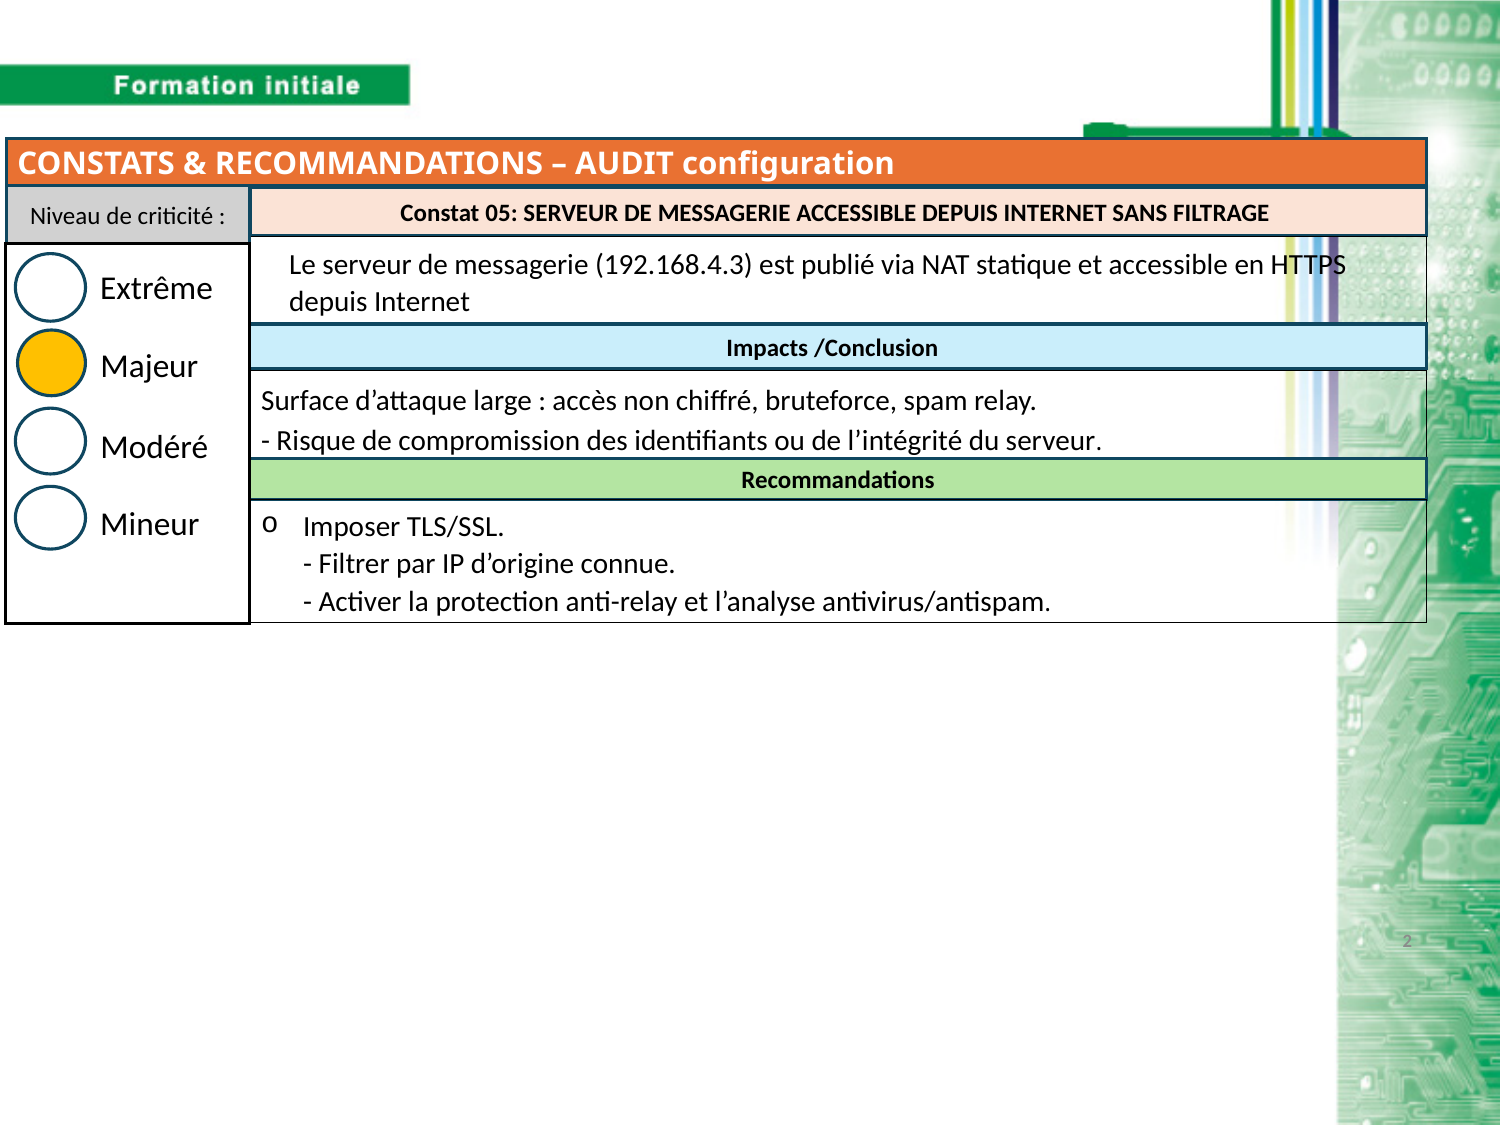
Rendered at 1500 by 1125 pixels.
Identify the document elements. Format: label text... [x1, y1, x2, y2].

picture [0, 0, 1500, 1125]
text_box [13, 252, 85, 323]
text_box Niveau de criticité : [5, 184, 251, 242]
text_box Imposer TLS/SSL. - Filtrer par IP d’origine connue. - Activer la protection anti-relay et l’analyse antivirus/antispam. [251, 499, 1427, 623]
text_box Impacts /Conclusion [251, 322, 1428, 370]
text_box [4, 242, 251, 625]
text_box [13, 484, 85, 551]
text_box Constat 05: SERVEUR DE MESSAGERIE ACCESSIBLE DEPUIS INTERNET SANS FILTRAGE [251, 186, 1428, 237]
text_box [13, 406, 85, 476]
text_box Recommandations [251, 457, 1428, 501]
text_box Surface d’attaque large : accès non chiffré, bruteforce, spam relay. - Risque de compromission des identifiants ou de l’intégrité du serveur. [251, 370, 1427, 457]
text_box Modéré [85, 417, 230, 473]
slide_number 2 [1089, 929, 1427, 975]
text_box Le serveur de messagerie (192.168.4.3) est publié via NAT statique et accessible en HTTPS depuis Internet [251, 236, 1427, 322]
text_box [15, 328, 85, 398]
text_box Majeur [85, 336, 230, 392]
text_box CONSTATS & RECOMMANDATIONS – AUDIT configuration [5, 137, 1428, 186]
text_box Mineur [85, 495, 230, 550]
text_box Extrême [85, 259, 230, 314]
